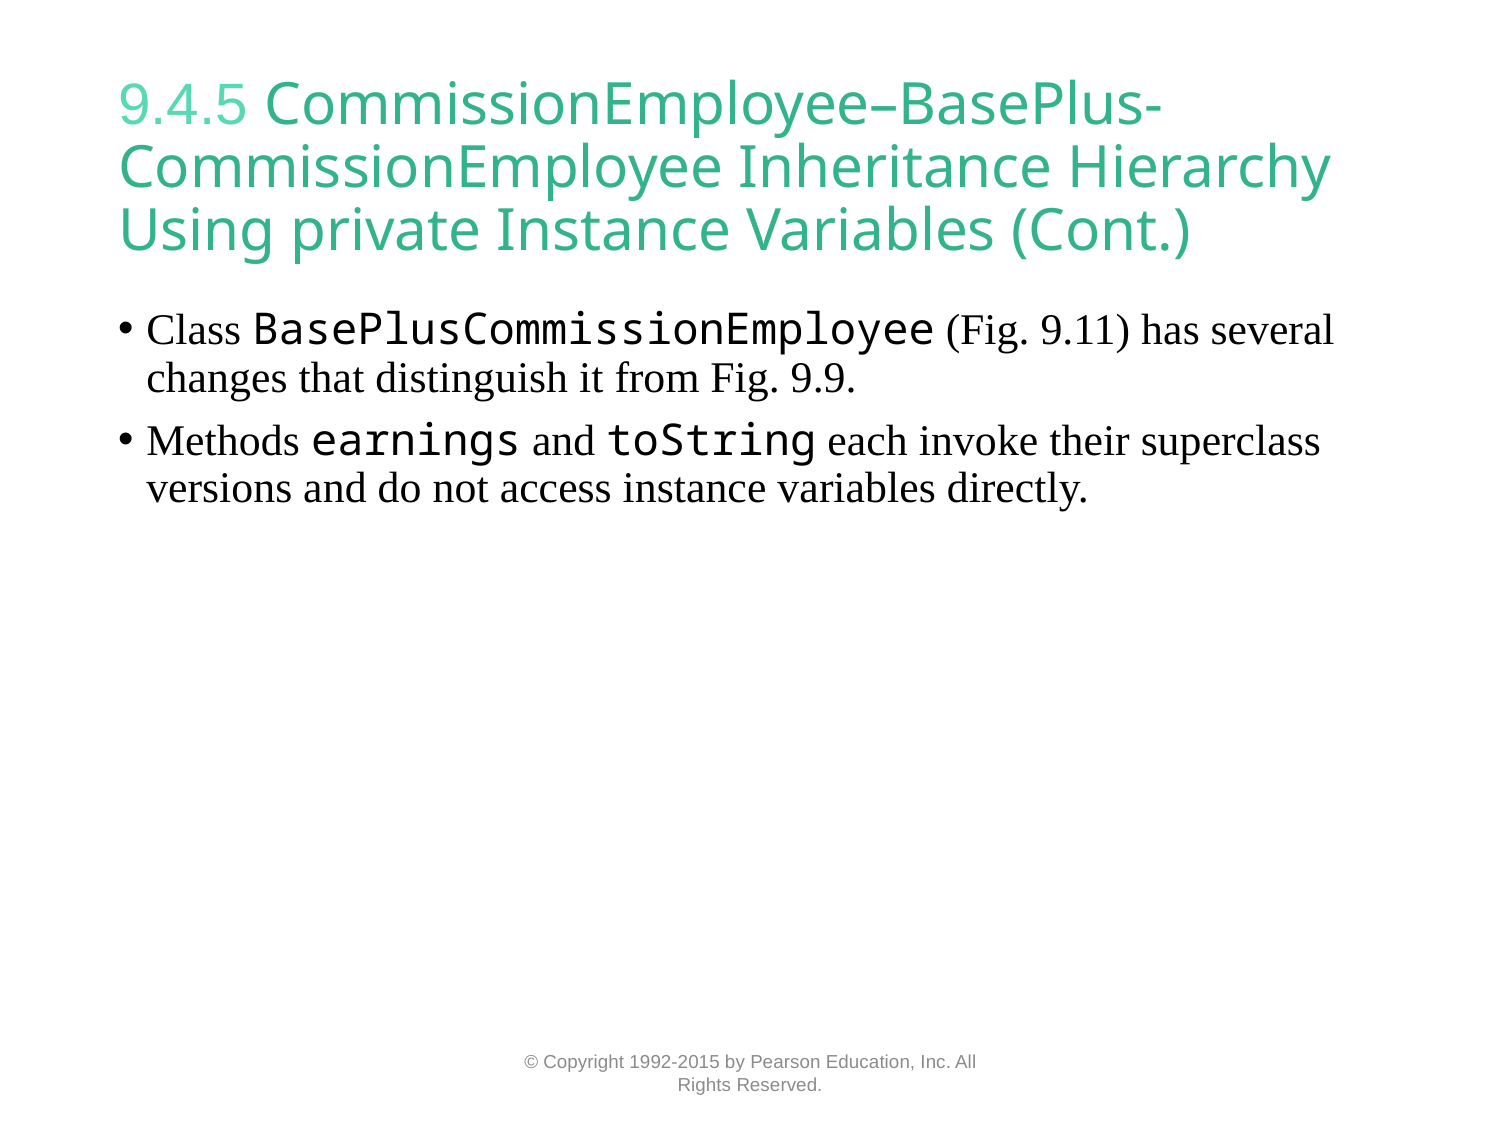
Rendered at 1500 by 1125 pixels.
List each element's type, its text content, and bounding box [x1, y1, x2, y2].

list Class BasePlusCommissionEmployee (Fig. 9.11) has several changes that distinguish it from Fig. 9.9. Methods earnings and toString each invoke their superclass versions and do not access instance variables directly. [103, 299, 1397, 1014]
title 9.4.5 CommissionEmployee–BasePlus-CommissionEmployee Inheritance Hierarchy Using private Instance Variables (Cont.) [103, 59, 1397, 278]
footer © Copyright 1992-2015 by Pearson Education, Inc. All Rights Reserved. [496, 1042, 1004, 1103]
